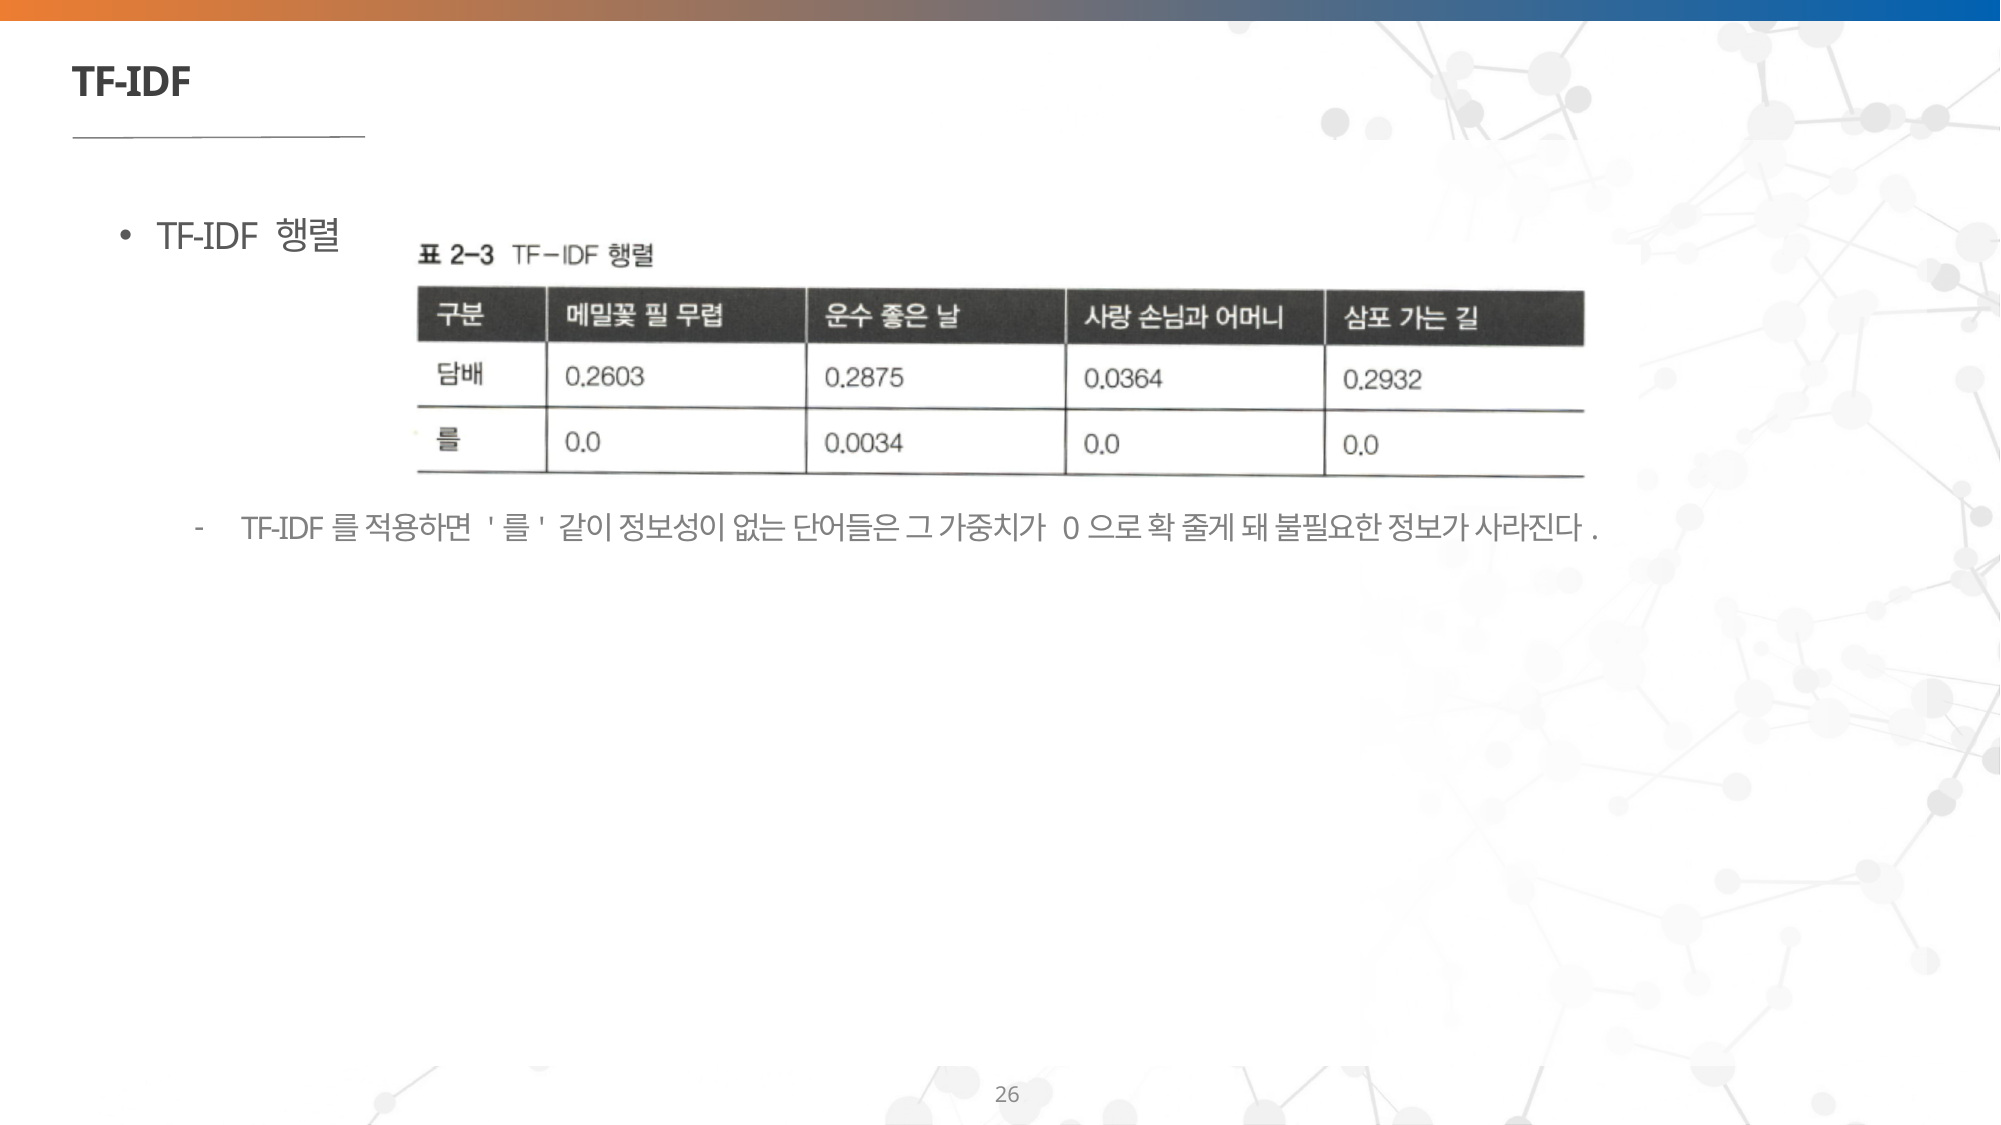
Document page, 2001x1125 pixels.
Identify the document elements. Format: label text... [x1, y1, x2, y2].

slide_number 26 [782, 1065, 1233, 1125]
picture [378, 224, 1640, 508]
list TF-IDF 행렬 TF-IDF를 적용하면 '를' 같이 정보성이 없는 단어들은 그 가중치가 0으로 확 줄게 돼 불필요한 정보가 사라진다. [104, 193, 1911, 1035]
title TF-IDF [56, 49, 1162, 117]
